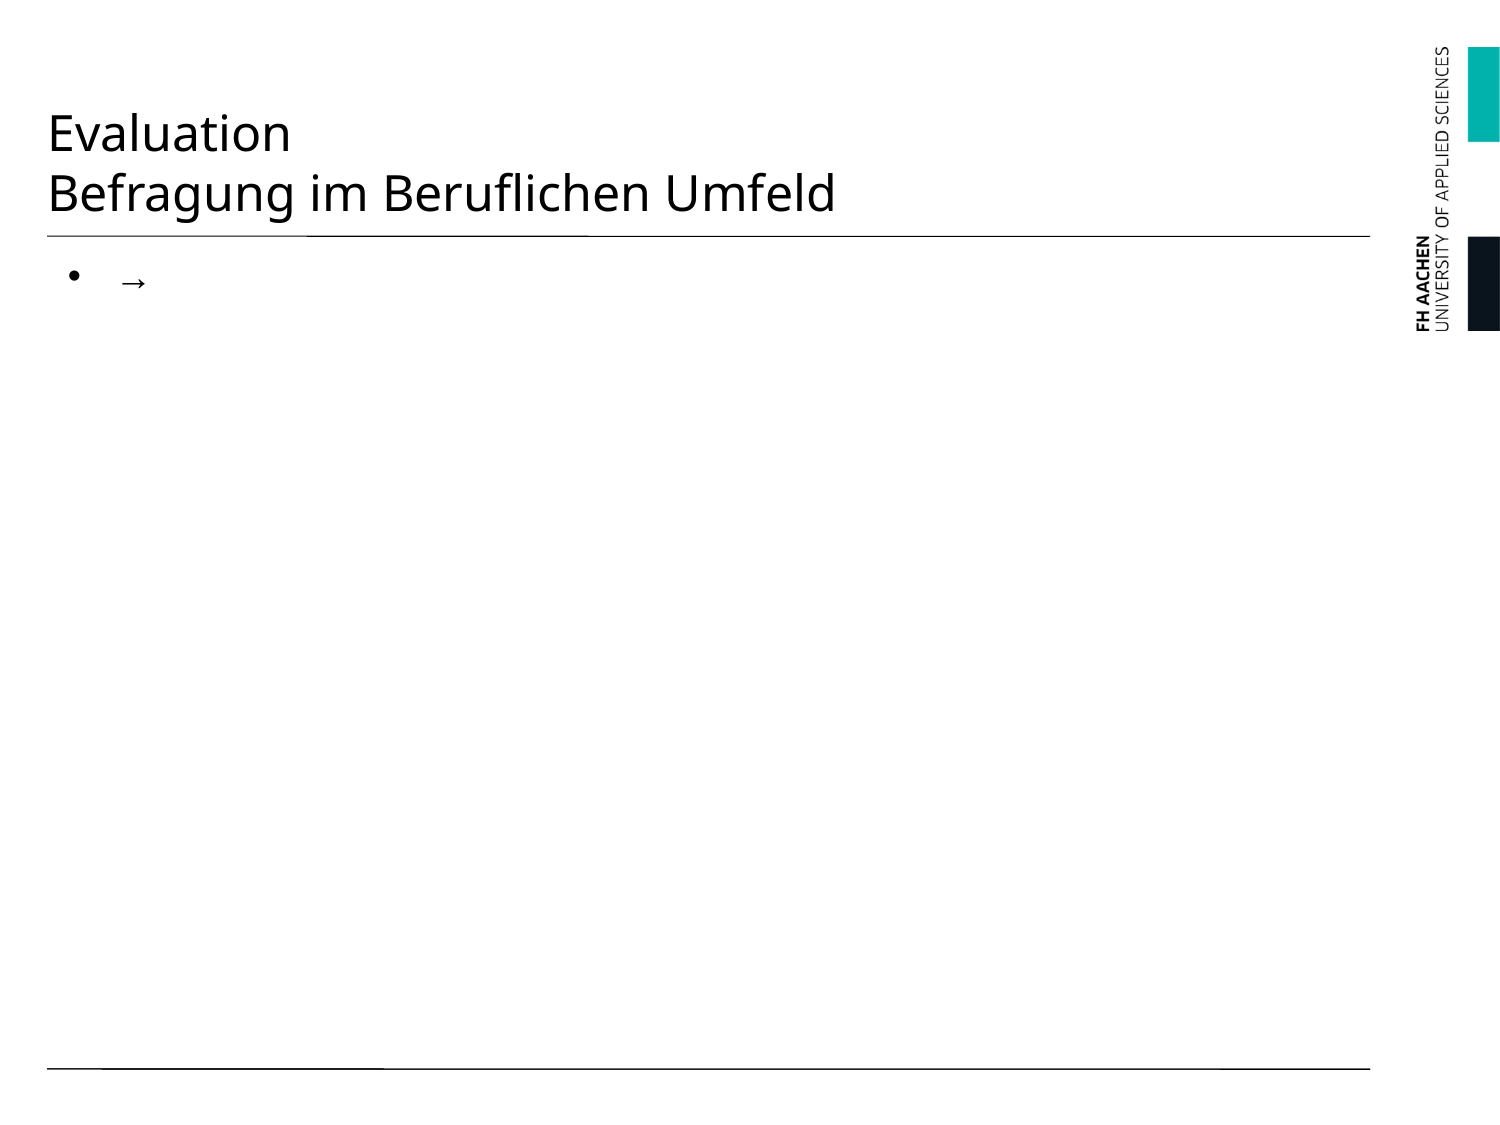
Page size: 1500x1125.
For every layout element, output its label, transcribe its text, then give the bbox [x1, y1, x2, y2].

picture [1404, 47, 1500, 331]
title Evaluation Befragung im Beruflichen Umfeld [47, 101, 1371, 220]
text_box → [53, 245, 1376, 306]
